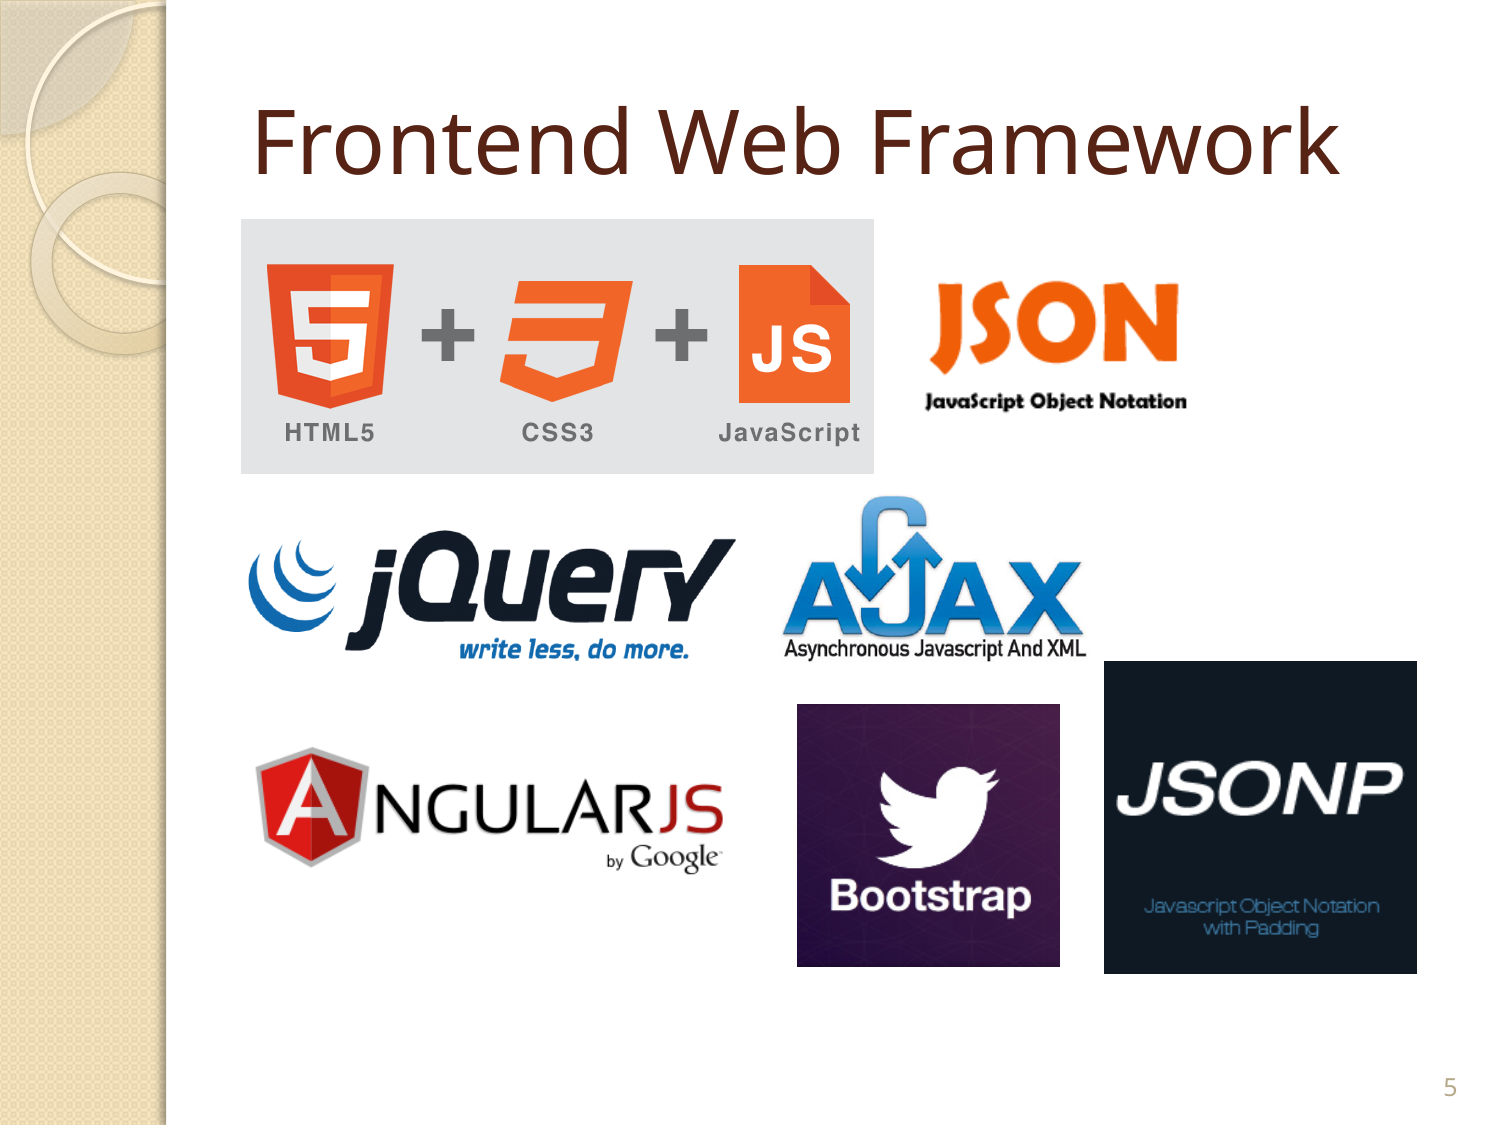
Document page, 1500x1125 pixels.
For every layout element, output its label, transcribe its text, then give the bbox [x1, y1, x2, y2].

picture [796, 703, 1060, 967]
picture [229, 482, 1417, 975]
slide_number 5 [1413, 1034, 1488, 1113]
title Frontend Web Framework [235, 45, 1466, 233]
picture [908, 253, 1210, 441]
picture [241, 219, 875, 475]
